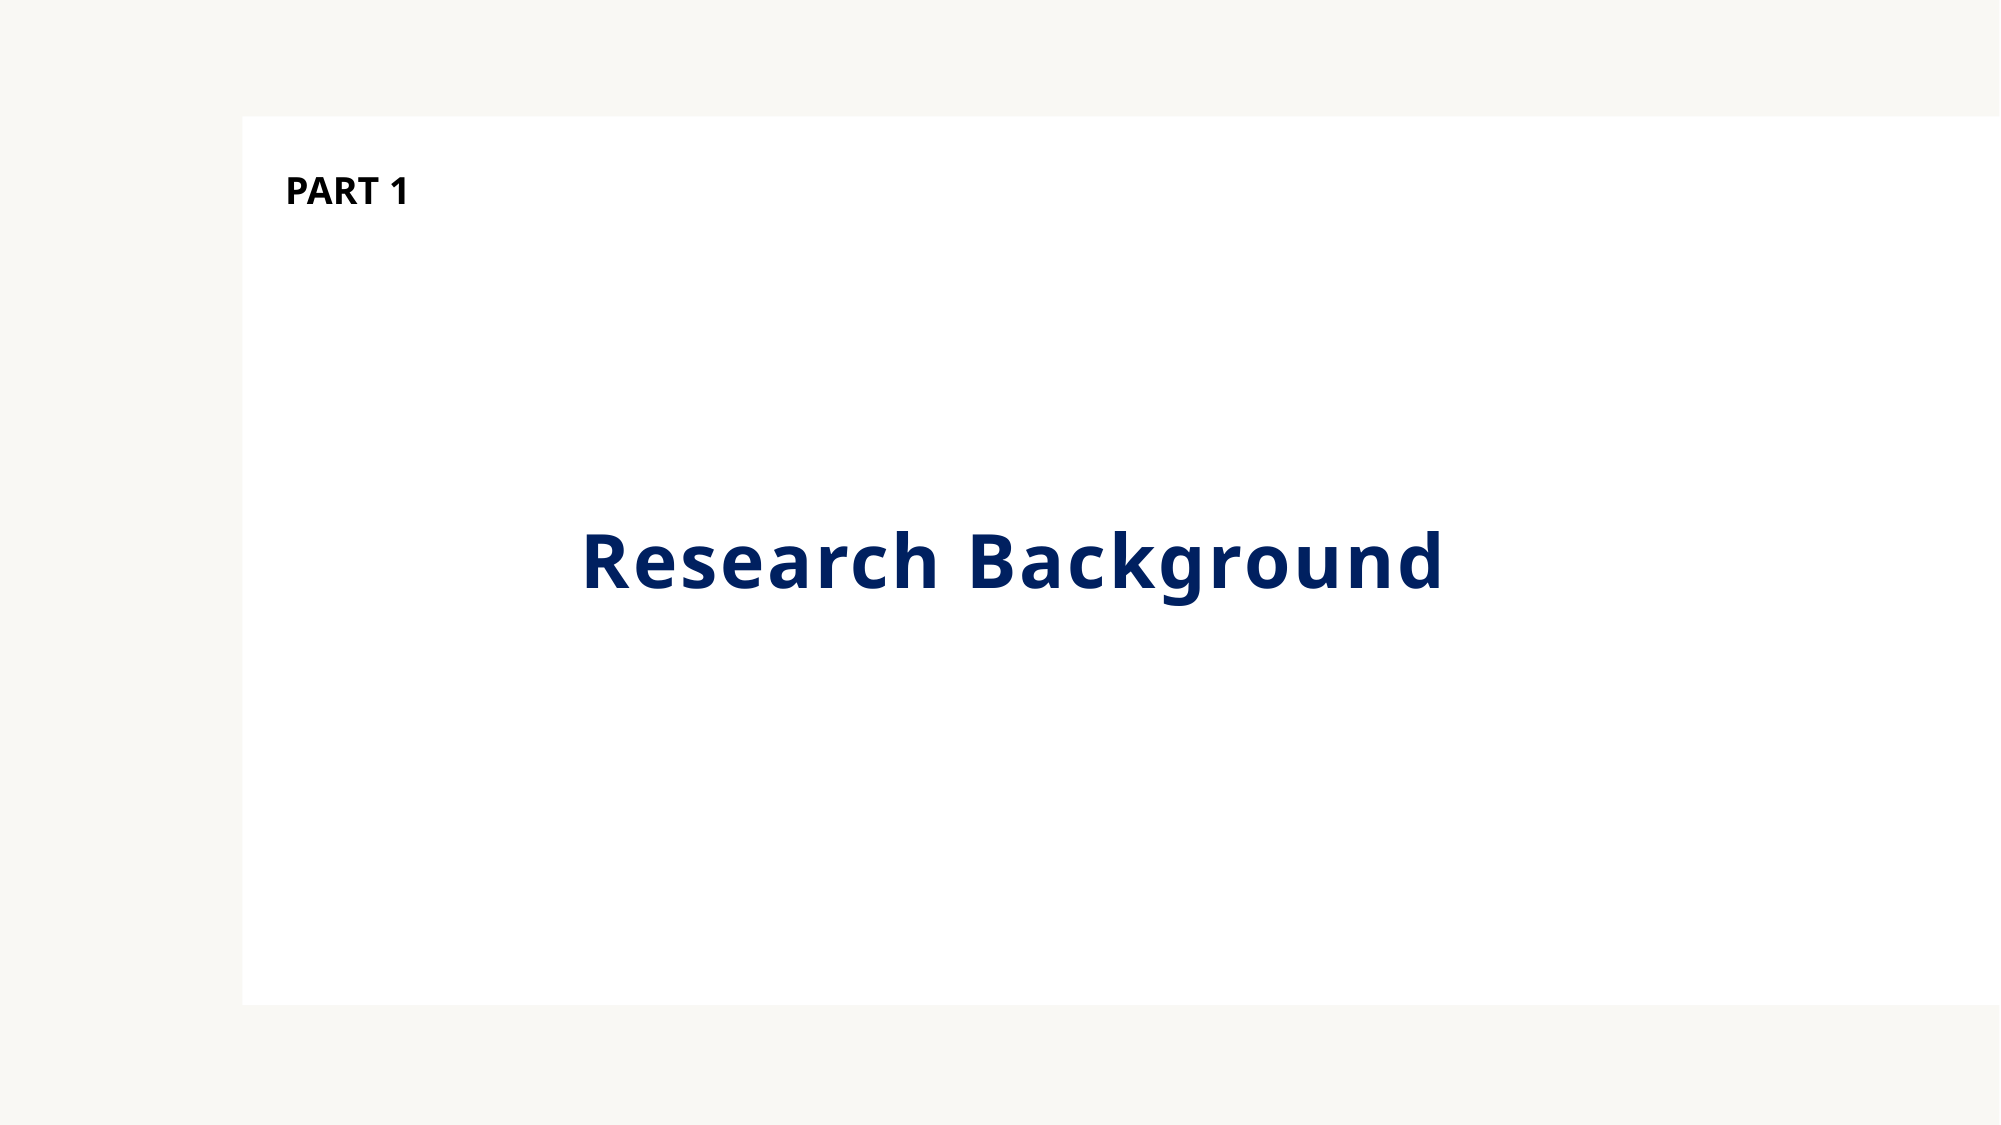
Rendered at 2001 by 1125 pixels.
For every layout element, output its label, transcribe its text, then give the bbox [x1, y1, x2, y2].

text_box PART 1 [270, 159, 707, 220]
title Research Background [562, 453, 1509, 672]
